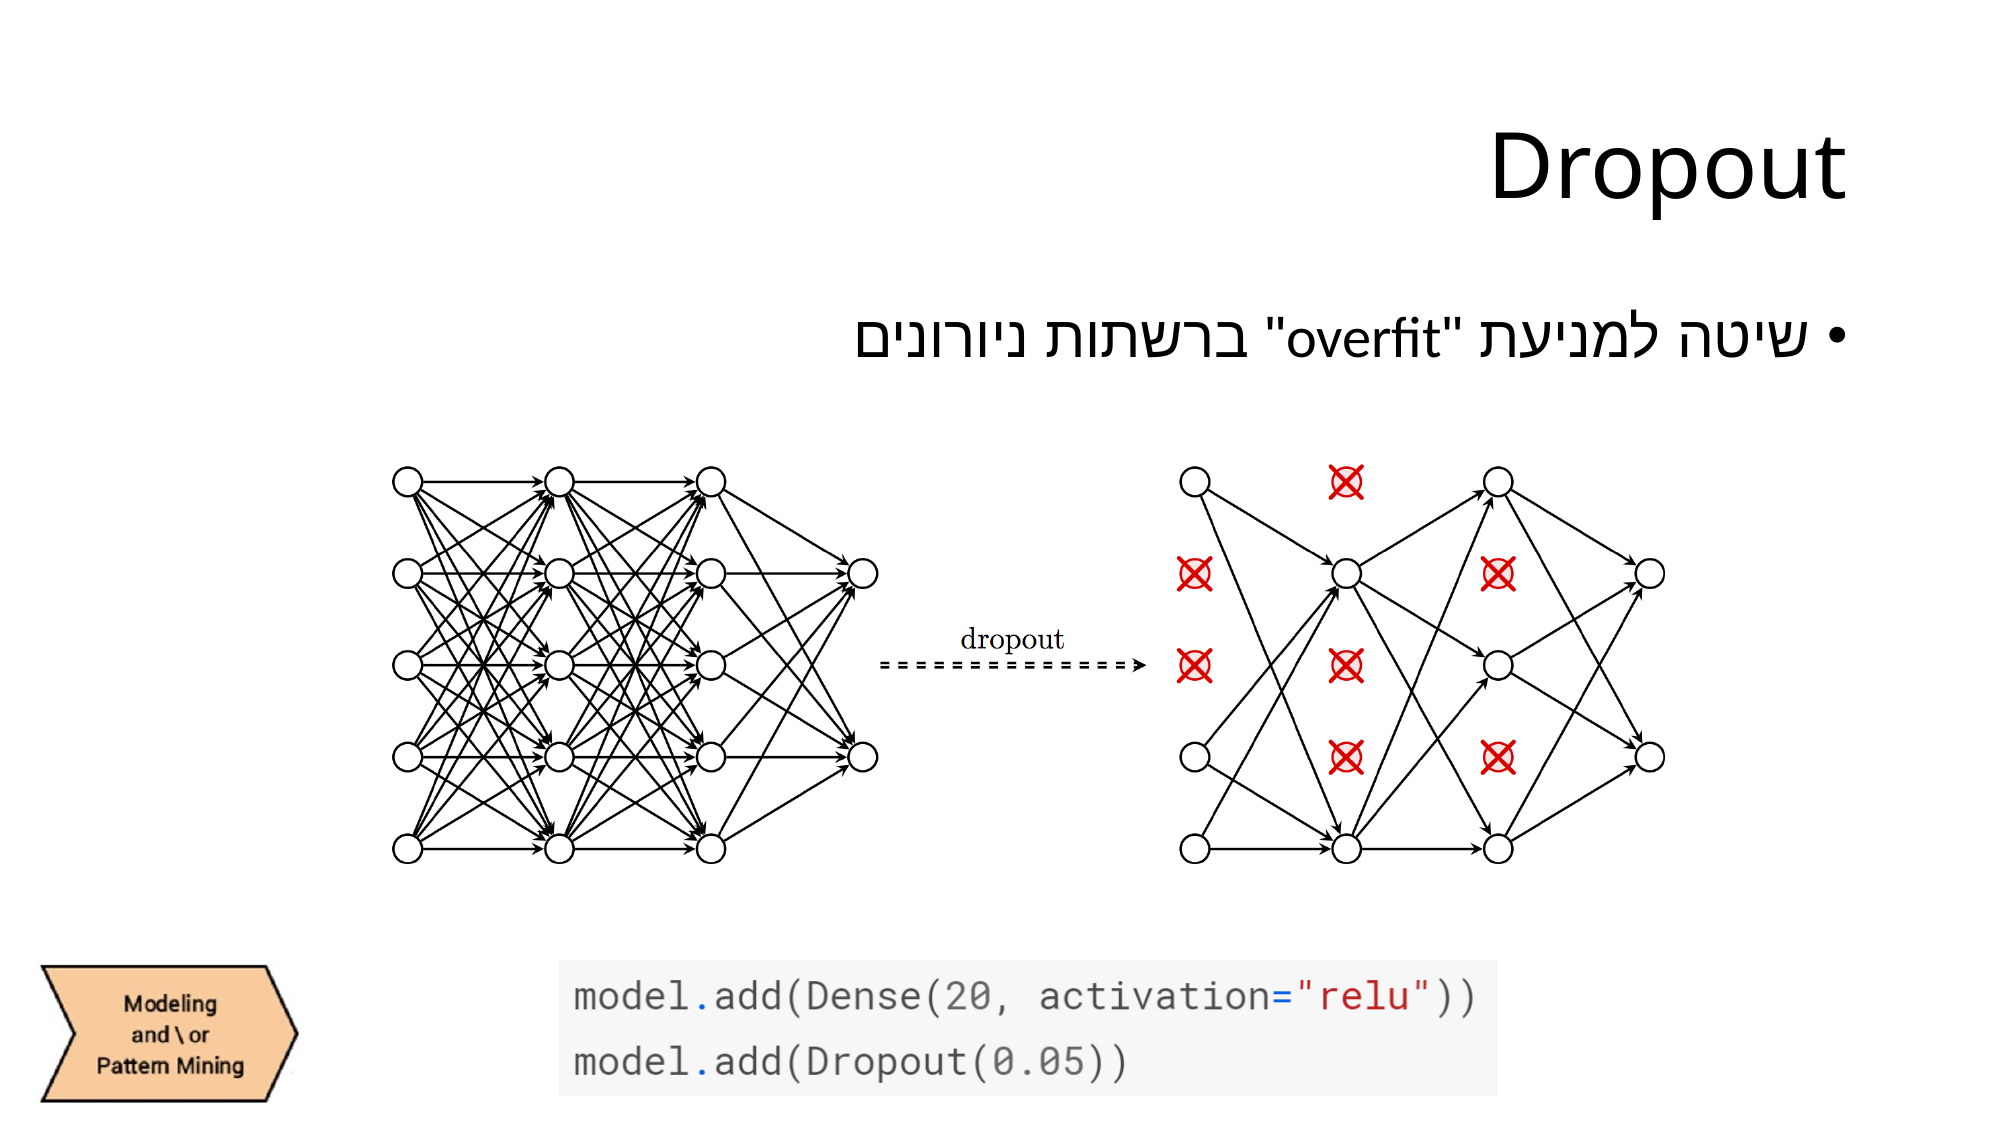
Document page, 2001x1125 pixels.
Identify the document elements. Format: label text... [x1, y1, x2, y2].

picture [392, 448, 1665, 864]
list שיטה למניעת "overfit" ברשתות ניורונים [137, 299, 1863, 1014]
picture [559, 960, 1498, 1096]
picture [36, 961, 303, 1107]
title Dropout [137, 59, 1863, 278]
